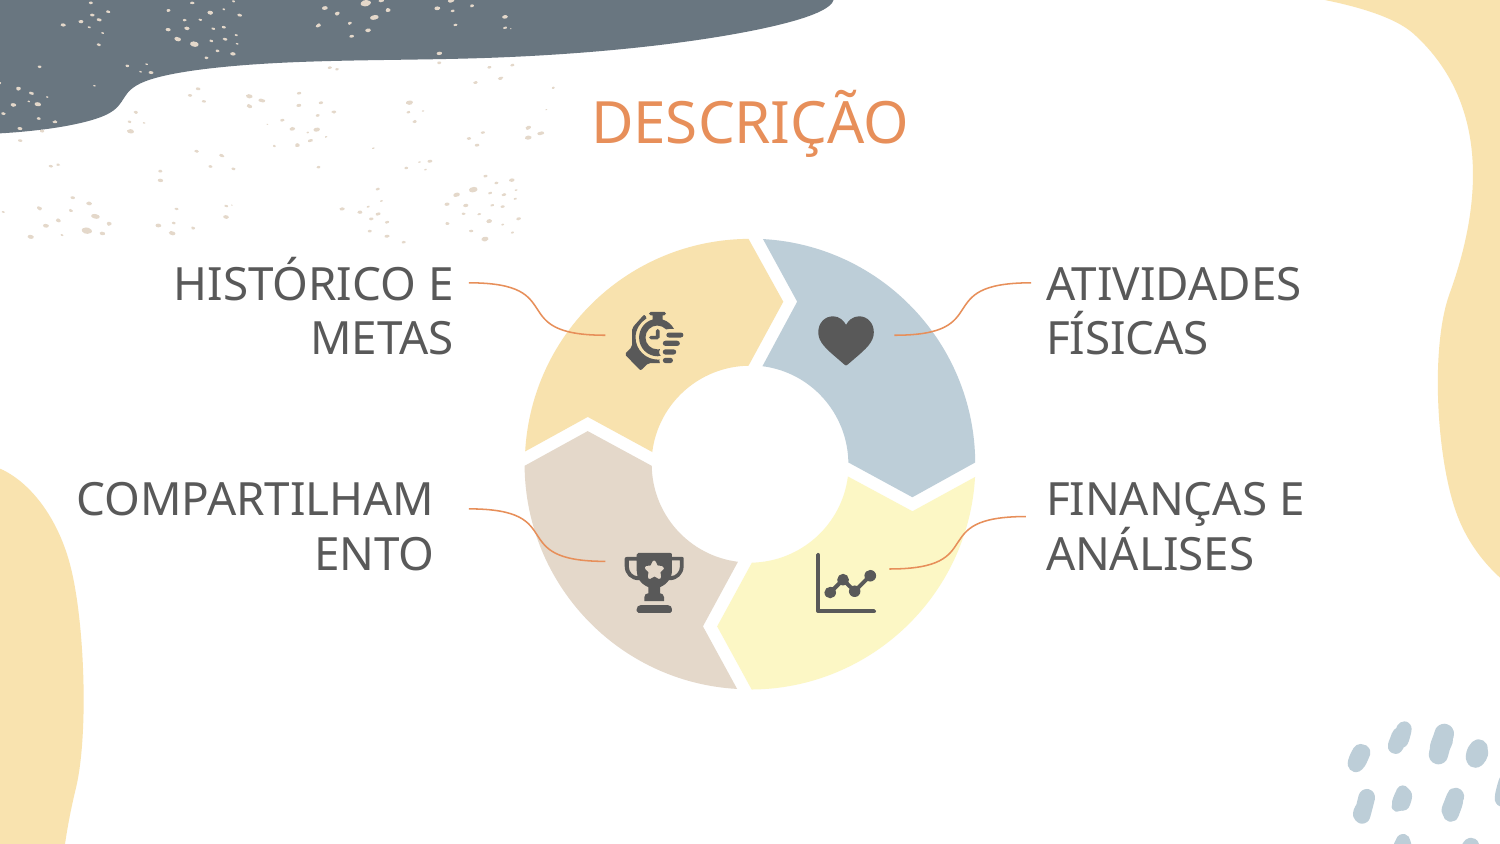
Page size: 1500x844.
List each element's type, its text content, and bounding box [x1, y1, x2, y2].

text_box FINANÇAS E ANÁLISES [1031, 454, 1492, 517]
text_box COMPARTILHAMENTO [36, 454, 450, 517]
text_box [624, 311, 684, 371]
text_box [889, 516, 1027, 570]
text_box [894, 282, 1032, 336]
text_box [524, 238, 976, 690]
title DESCRIÇÃO [116, 72, 1383, 167]
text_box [815, 552, 877, 614]
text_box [624, 552, 685, 614]
text_box HISTÓRICO E METAS [30, 239, 469, 302]
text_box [468, 282, 606, 336]
text_box ATIVIDADES FÍSICAS [1031, 239, 1470, 302]
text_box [468, 508, 606, 562]
